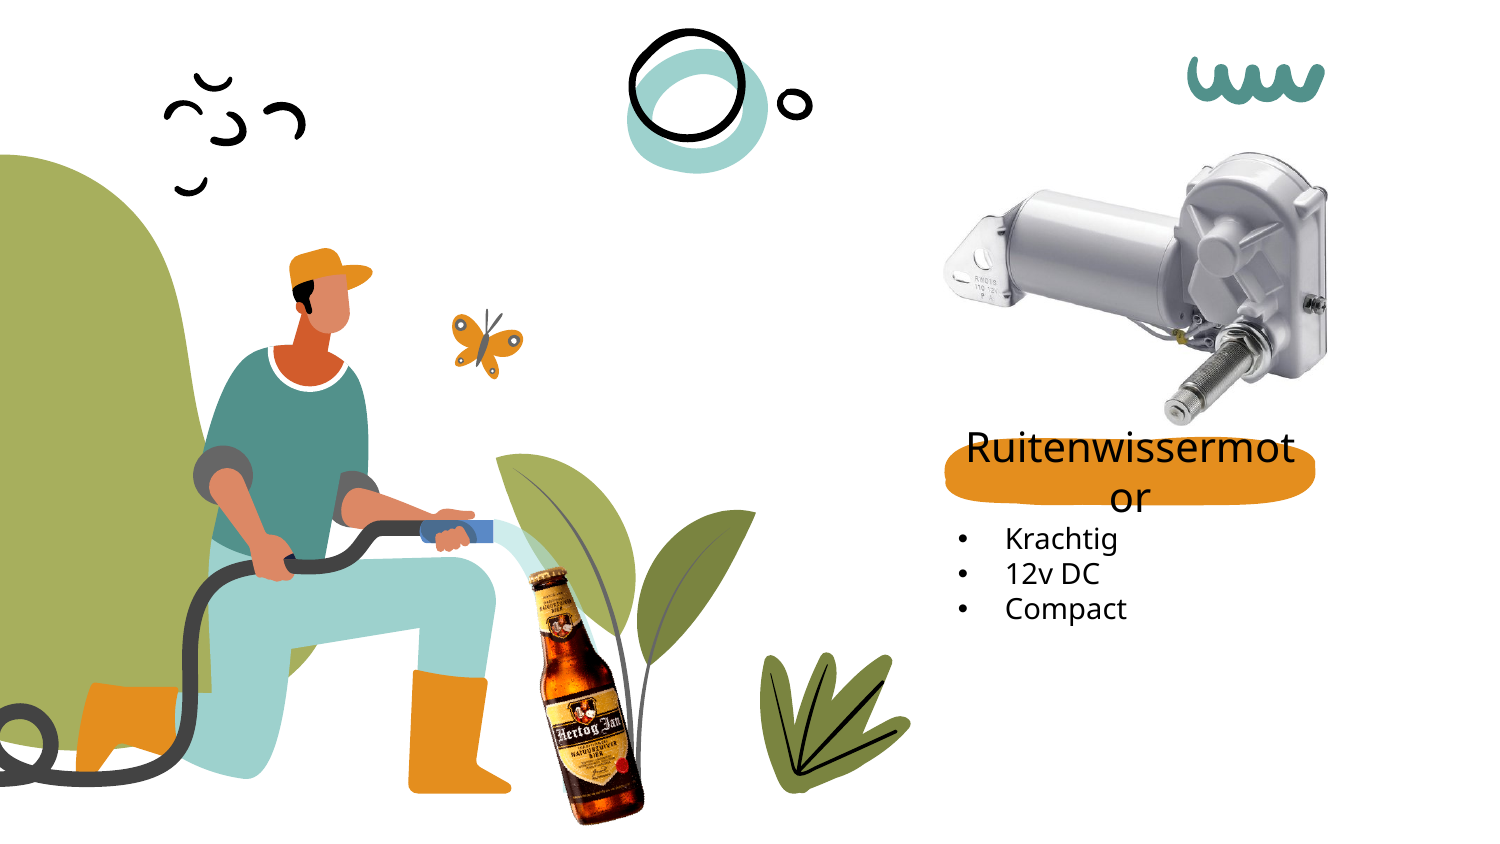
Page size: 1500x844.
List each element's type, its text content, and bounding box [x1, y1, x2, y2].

text_box Krachtig 12v DC Compact [943, 513, 1318, 668]
picture [942, 152, 1328, 426]
picture [441, 557, 737, 844]
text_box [449, 308, 527, 380]
text_box Ruitenwissermotor [944, 436, 1316, 506]
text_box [0, 247, 757, 794]
